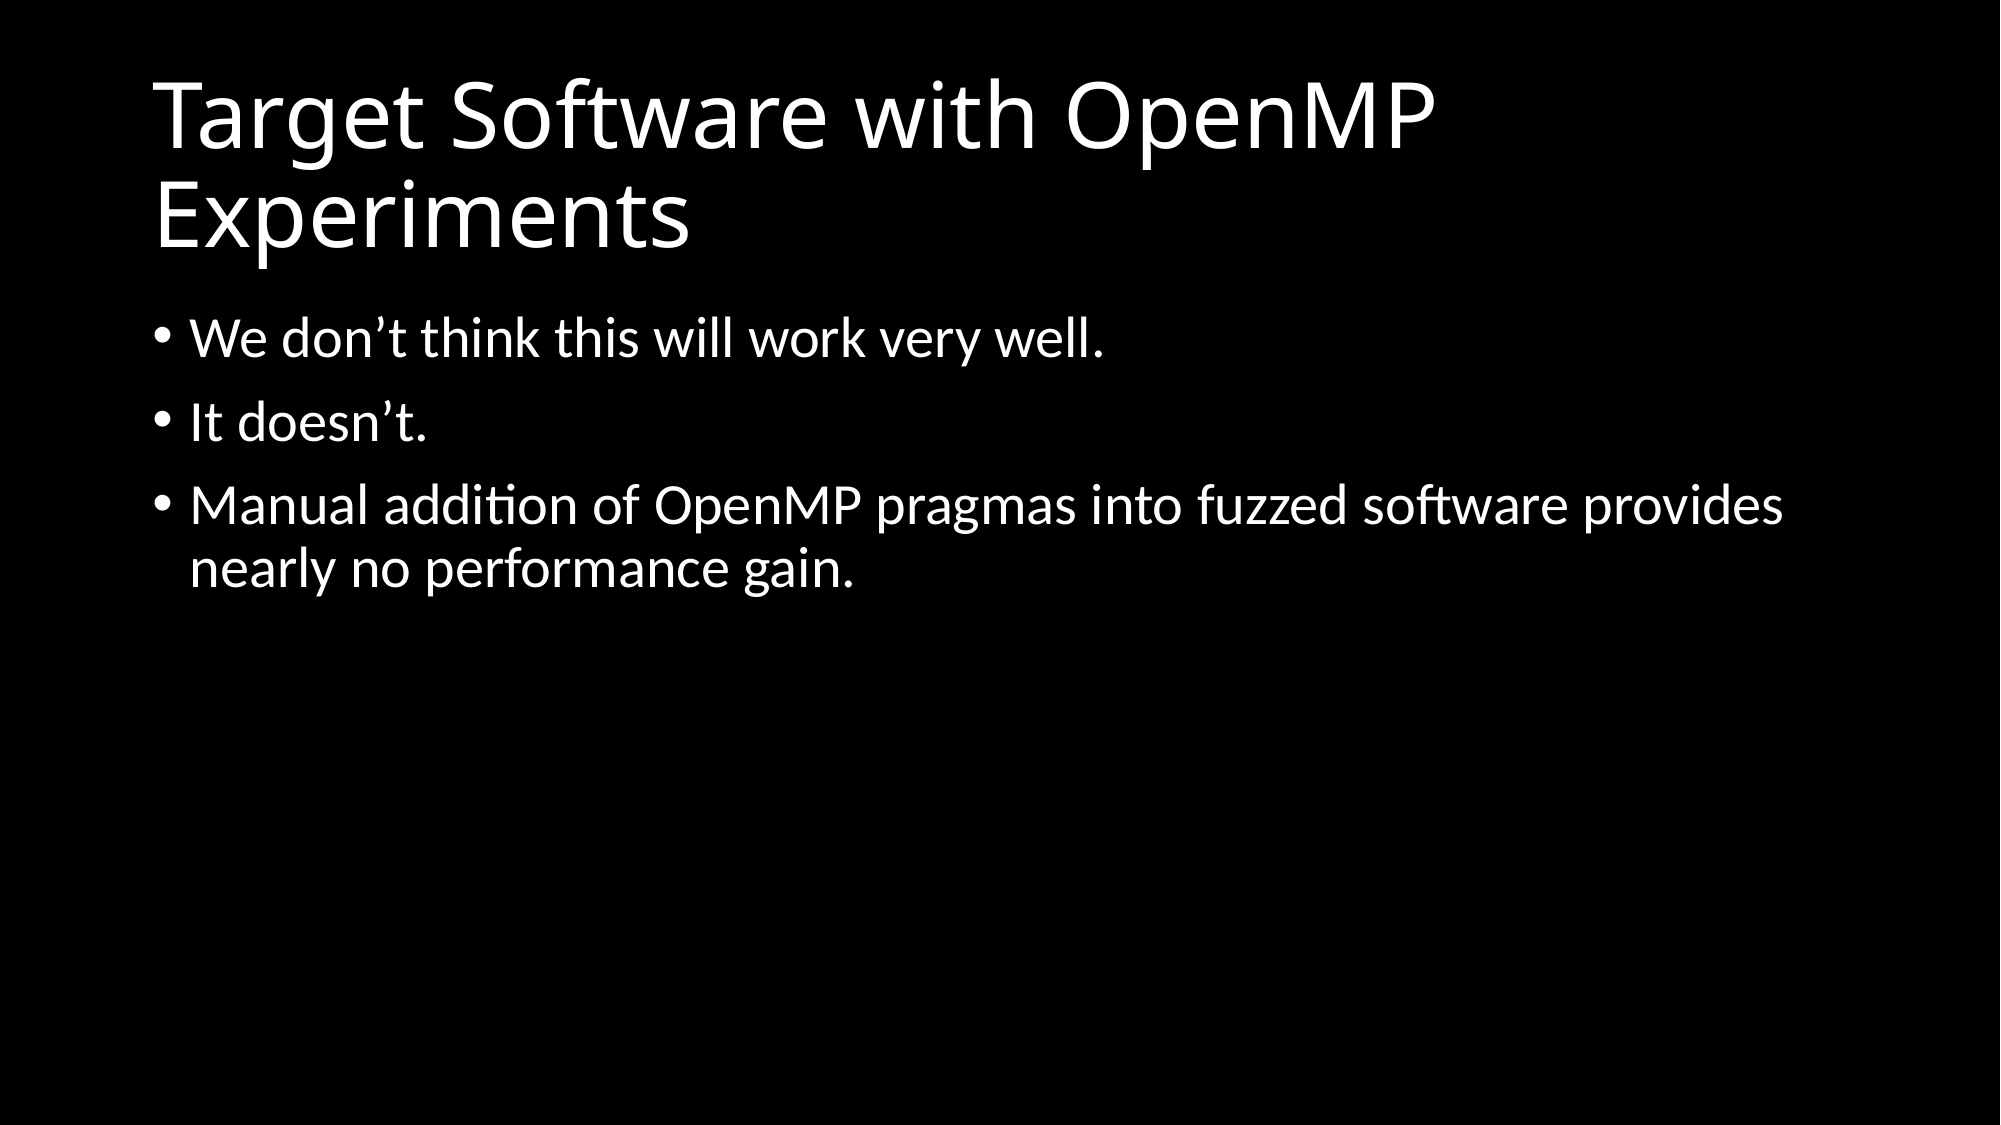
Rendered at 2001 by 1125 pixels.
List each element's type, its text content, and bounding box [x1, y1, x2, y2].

list We don’t think this will work very well. It doesn’t. Manual addition of OpenMP pragmas into fuzzed software provides nearly no performance gain. [137, 299, 1863, 1014]
title Target Software with OpenMP Experiments [137, 59, 1863, 278]
